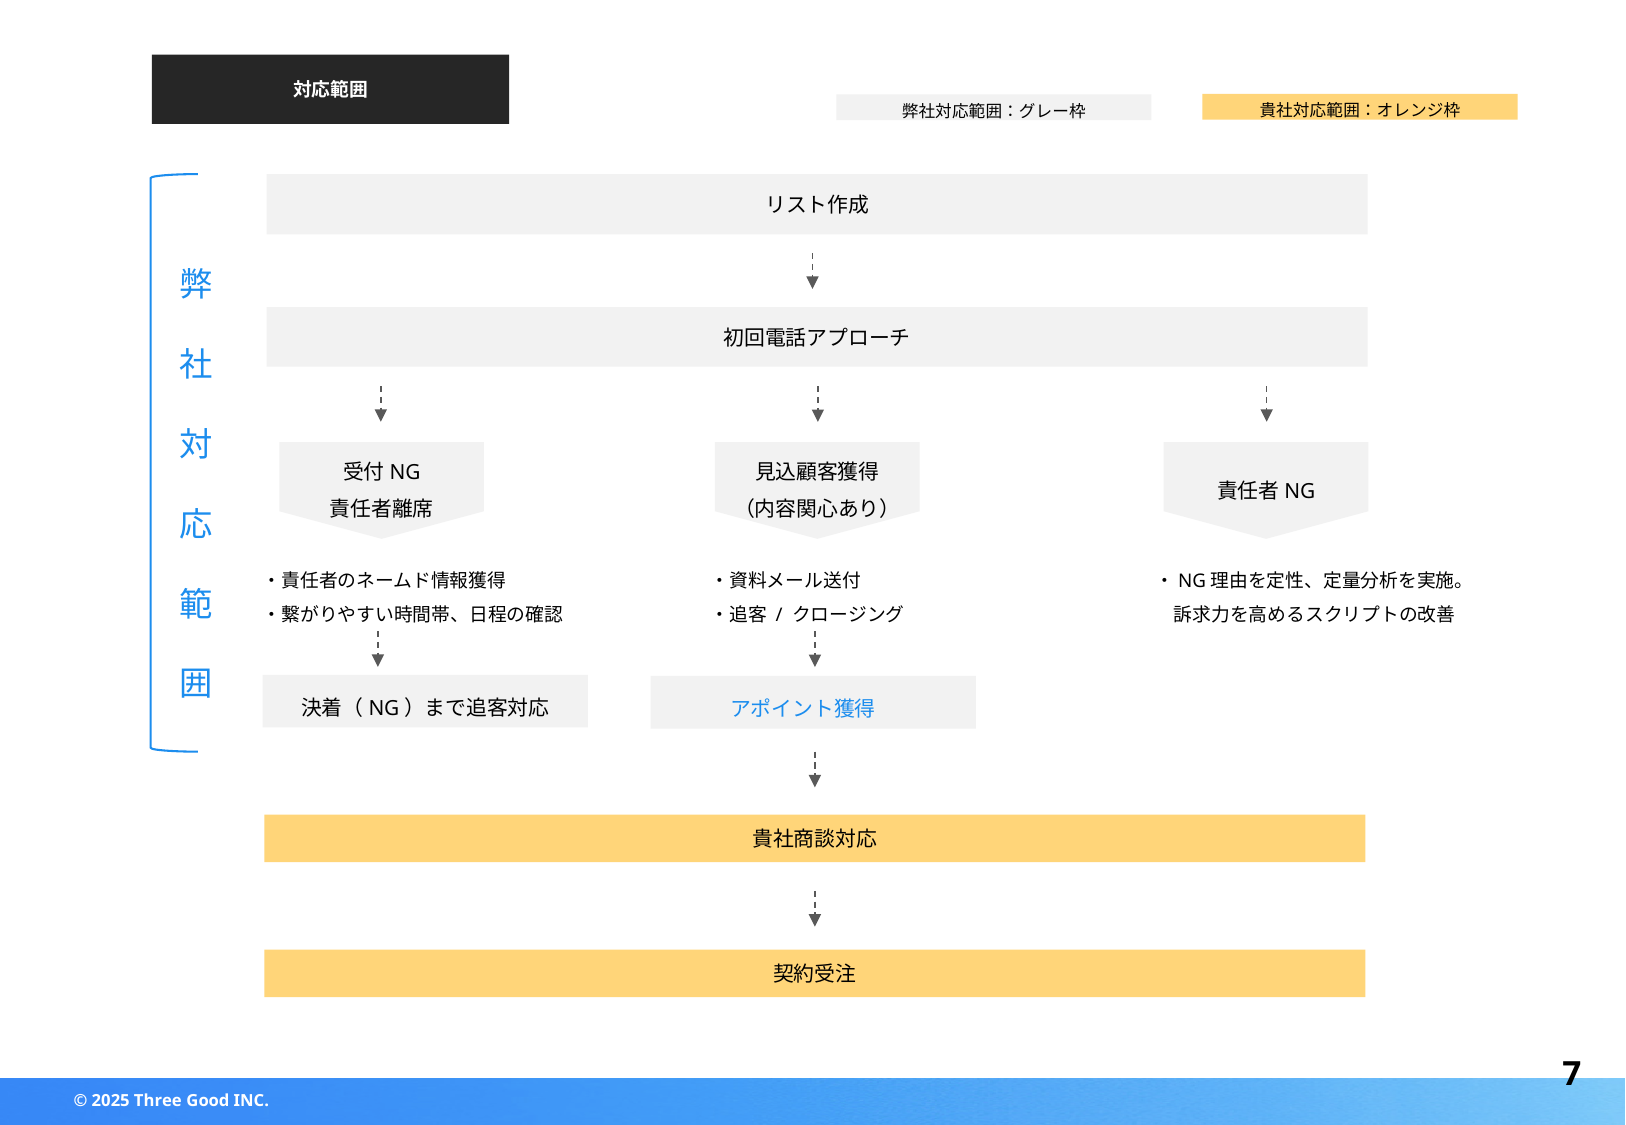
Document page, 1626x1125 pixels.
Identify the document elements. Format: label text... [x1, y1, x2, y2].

text_box ・資料メール送付 ・追客 / クロージング [698, 551, 1070, 626]
text_box 決着（NG）まで追客対応 [262, 674, 589, 728]
picture [0, 1078, 1625, 1125]
text_box ・NG理由を定性、定量分析を実施。 訴求力を高めるスクリプトの改善 [1143, 551, 1552, 626]
text_box 弊社対応範囲 [150, 174, 198, 752]
text_box 貴社対応範囲：オレンジ枠 [1202, 93, 1518, 120]
text_box 7 [1449, 1048, 1597, 1078]
text_box 貴社商談対応 [263, 814, 1366, 863]
text_box アポイント獲得 [650, 675, 977, 730]
text_box 受付NG 責任者離席 [278, 441, 485, 540]
text_box リスト作成 [266, 173, 1369, 235]
text_box ・責任者のネームド情報獲得 ・繋がりやすい時間帯、日程の確認 [250, 551, 609, 626]
text_box 契約受注 [263, 949, 1366, 998]
text_box 初回電話アプローチ [266, 306, 1369, 368]
title 対応範囲 [151, 54, 510, 124]
text_box 責任者NG [1162, 441, 1370, 540]
text_box 弊社対応範囲：グレー枠 [836, 94, 1152, 121]
text_box 見込顧客獲得 （内容関心あり） [713, 441, 921, 540]
